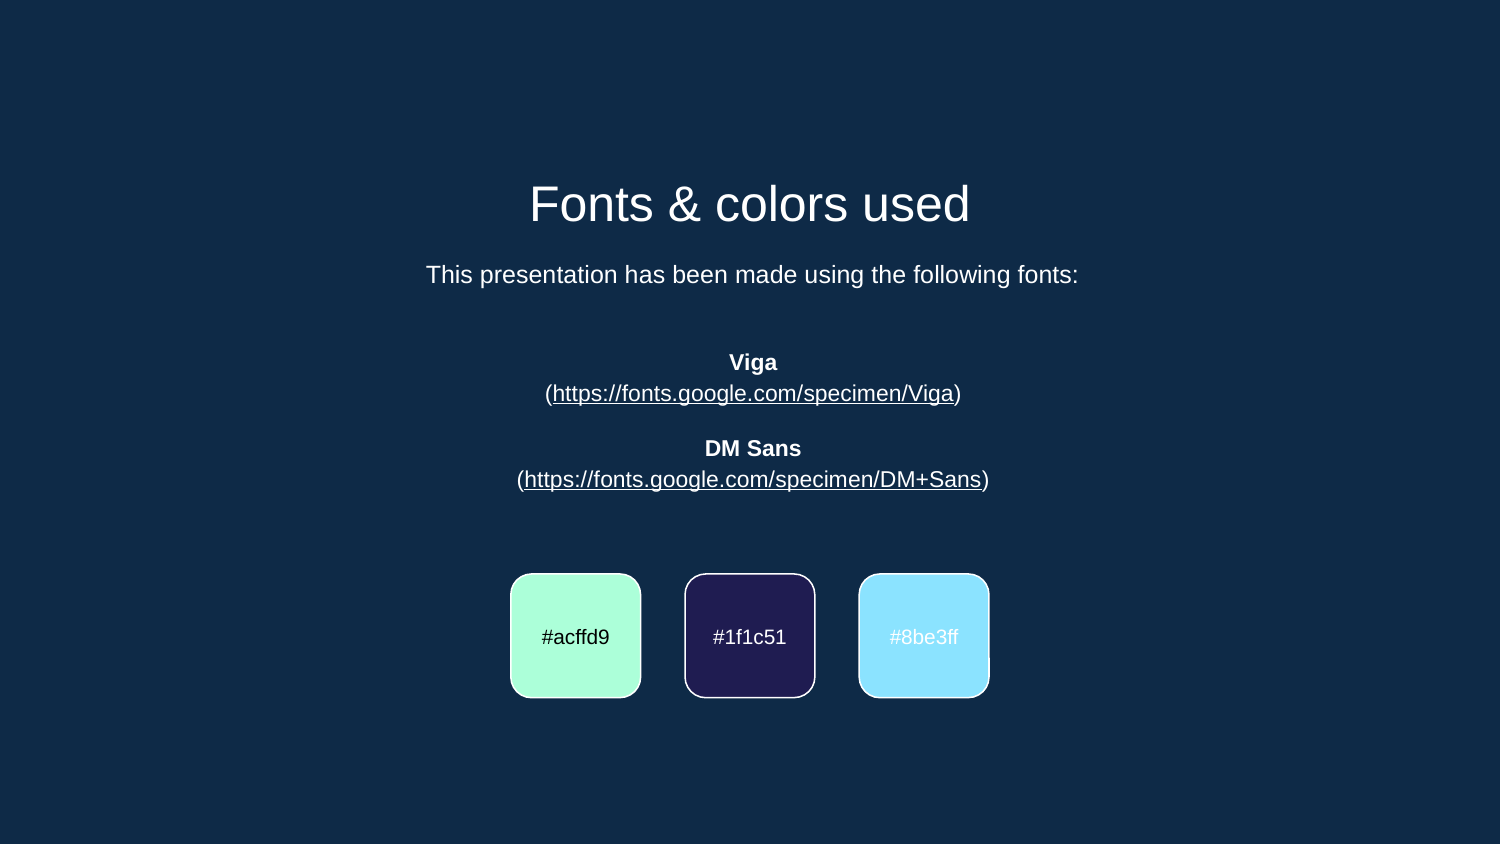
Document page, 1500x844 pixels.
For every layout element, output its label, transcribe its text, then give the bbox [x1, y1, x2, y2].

title Fonts & colors used [171, 156, 1328, 236]
list This presentation has been made using the following fonts: [175, 239, 1332, 312]
list Viga (https://fonts.google.com/specimen/Viga) DM Sans (https://fonts.google.com/specimen/DM+Sans) [175, 314, 1332, 521]
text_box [510, 573, 990, 698]
